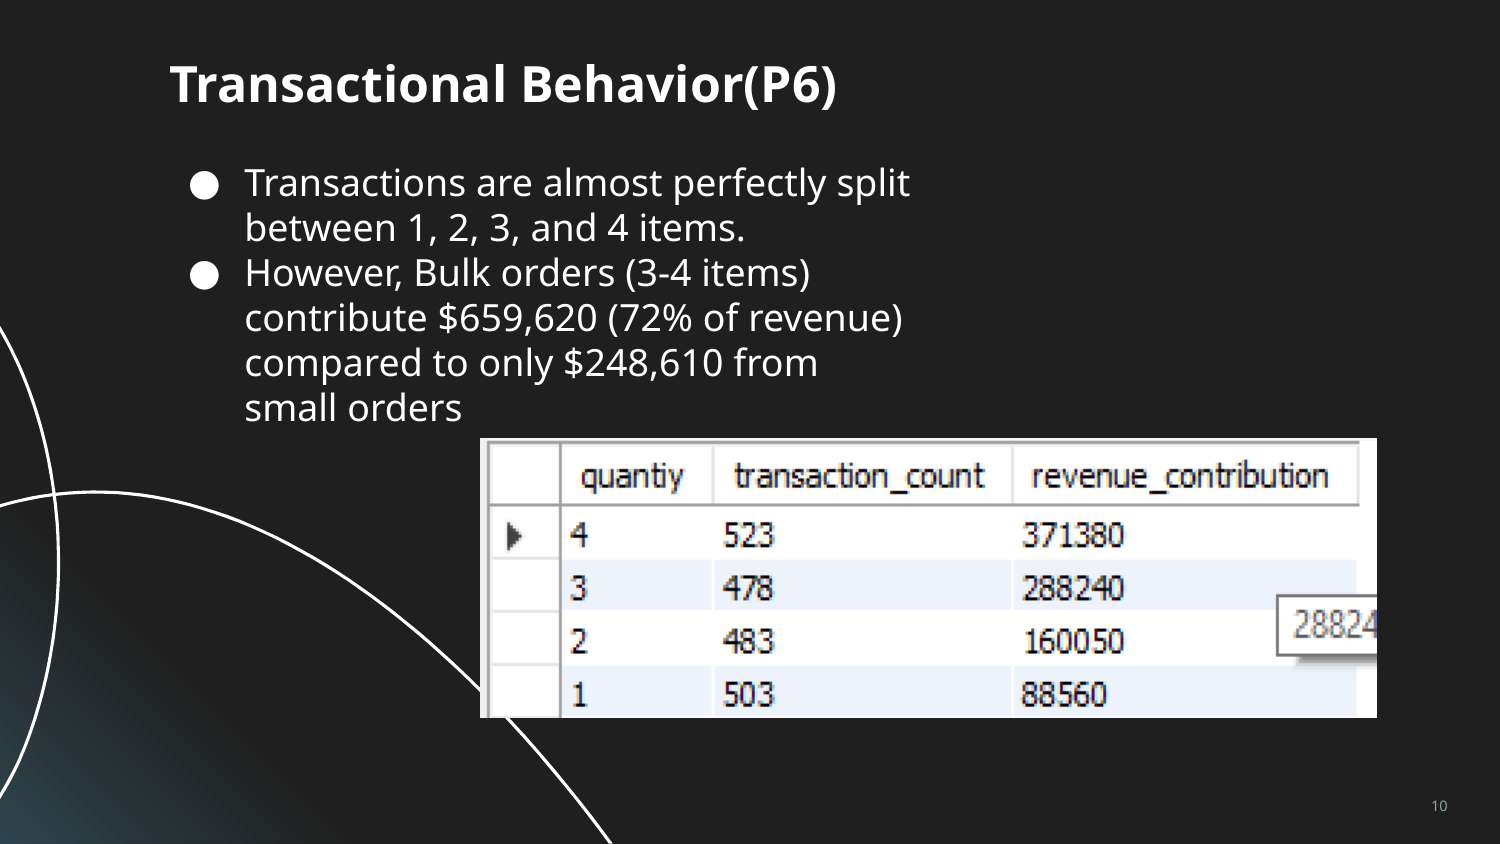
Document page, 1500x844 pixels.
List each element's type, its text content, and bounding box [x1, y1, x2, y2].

picture [480, 437, 1377, 718]
text_box Transactional Behavior(P6) [154, 37, 929, 143]
text_box Transactions are almost perfectly split between 1, 2, 3, and 4 items. However, Bulk orders (3-4 items) contribute $659,620 (72% of revenue) compared to only $248,610 from small orders [154, 143, 929, 472]
